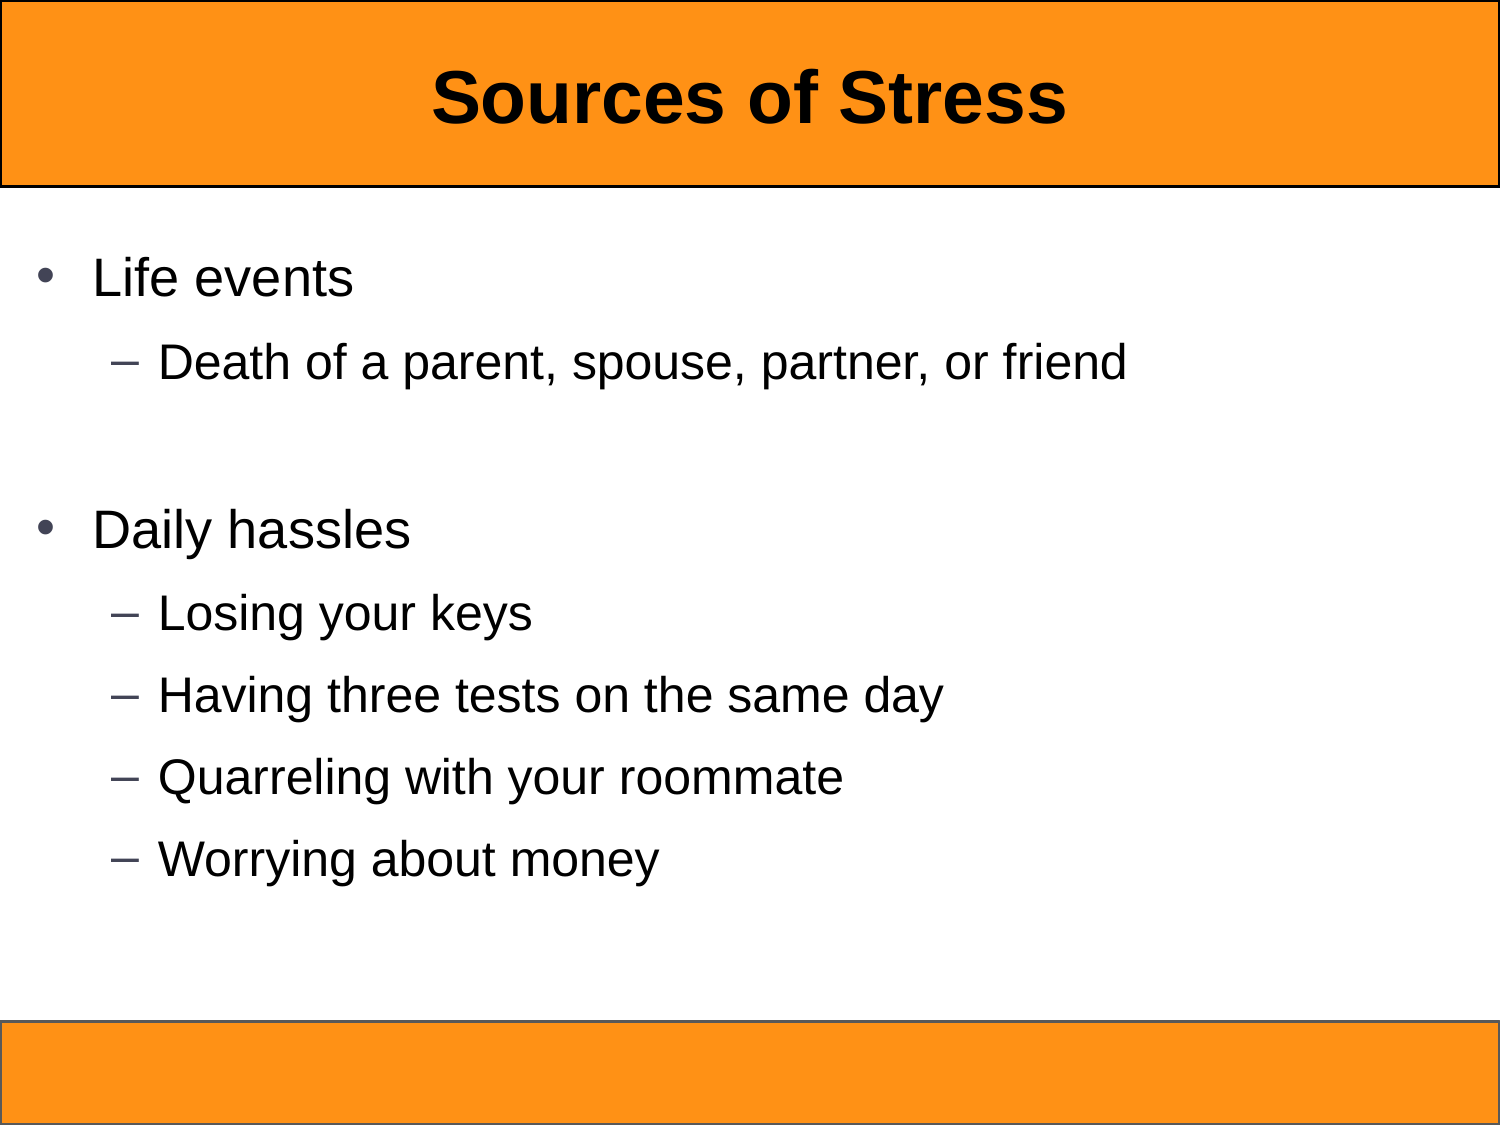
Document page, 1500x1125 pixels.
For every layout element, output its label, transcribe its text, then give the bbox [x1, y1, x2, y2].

text_box [0, 1021, 1500, 1125]
title Sources of Stress [0, 0, 1500, 187]
list Life events Death of a parent, spouse, partner, or friend Daily hassles Losing your keys Having three tests on the same day Quarreling with your roommate Worrying about money [20, 224, 1485, 1004]
